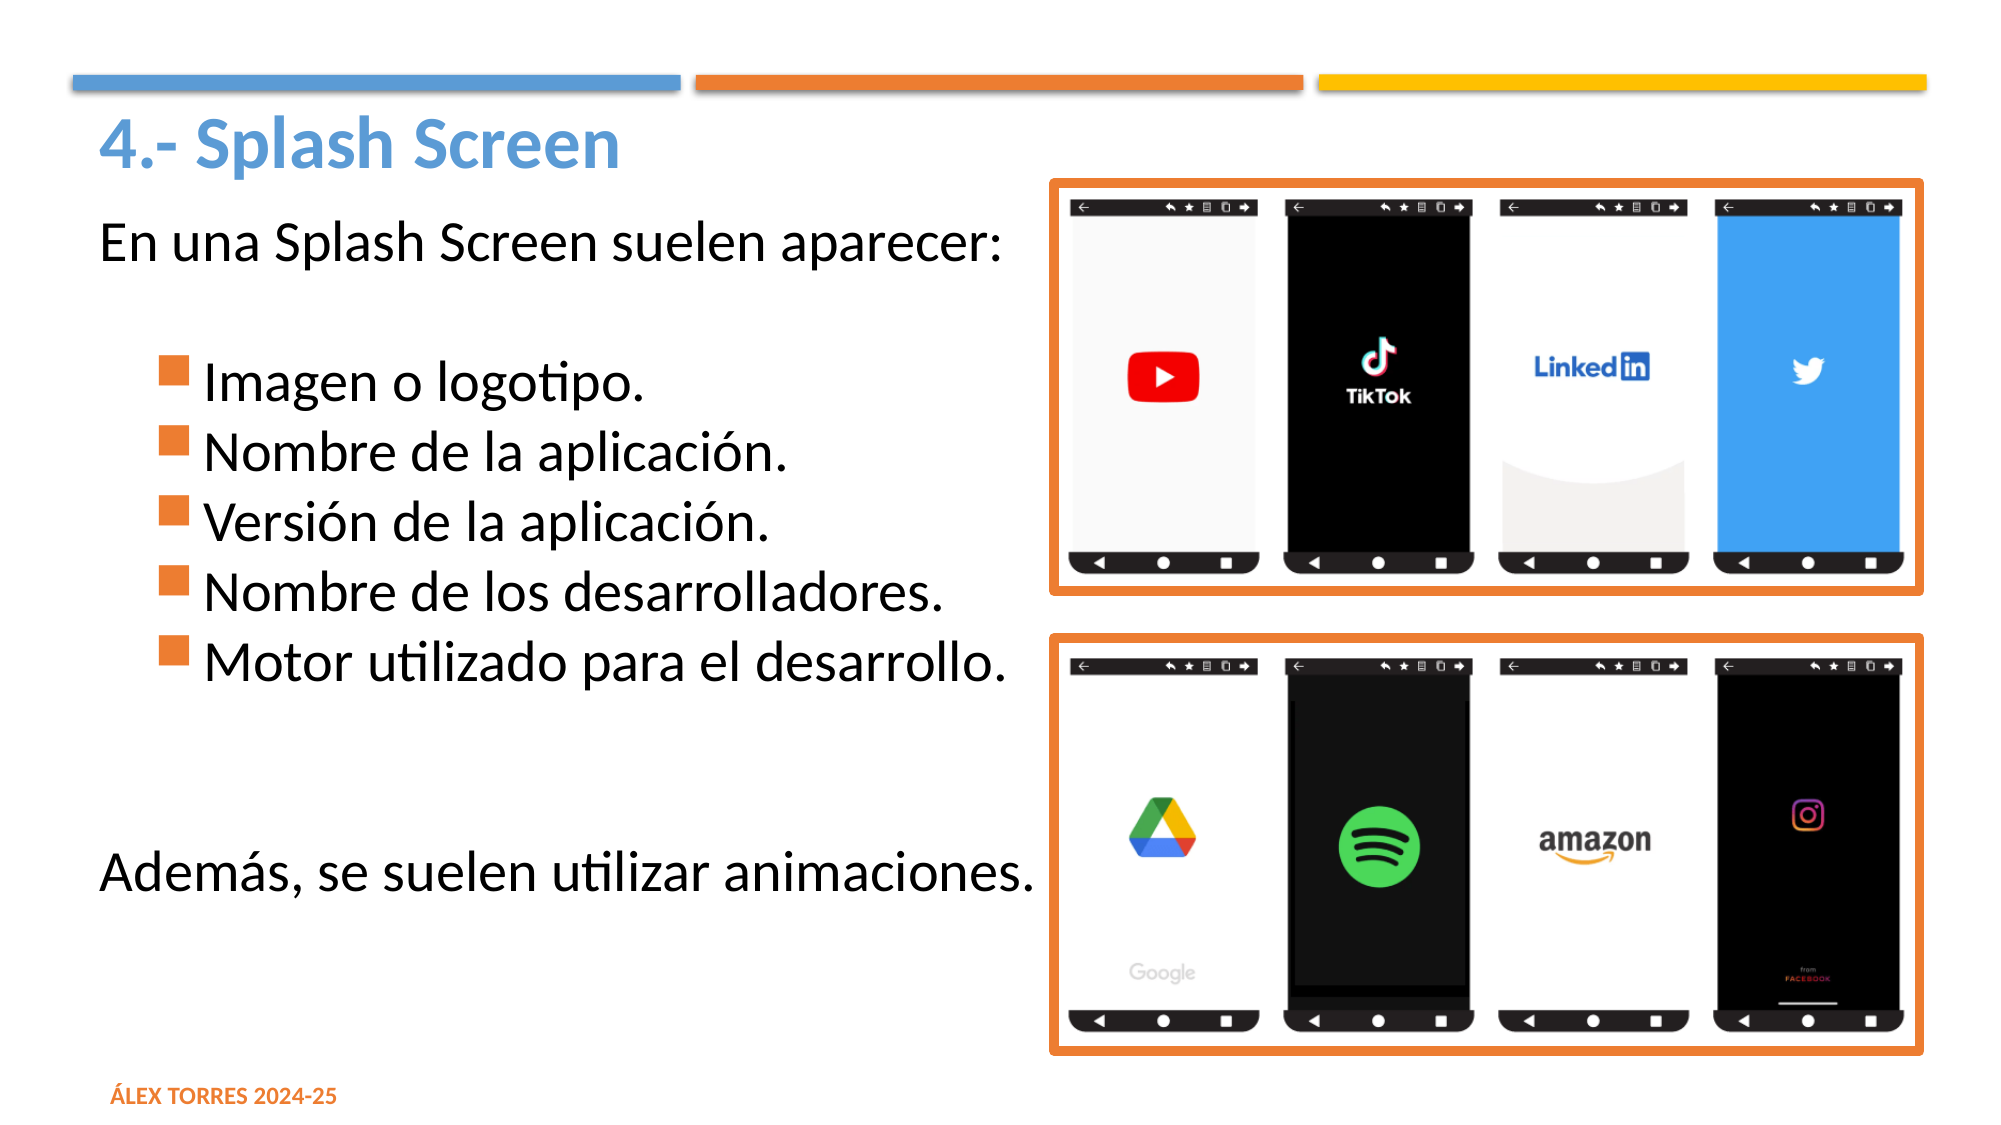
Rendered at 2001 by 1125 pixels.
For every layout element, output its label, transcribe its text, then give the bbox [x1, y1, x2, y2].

text_box En una Splash Screen suelen aparecer: Imagen o logotipo. Nombre de la aplicación. Versión de la aplicación. Nombre de los desarrolladores. Motor utilizado para el desarrollo. Además, se suelen utilizar animaciones. [85, 187, 1915, 1072]
picture [1058, 187, 1916, 587]
text_box 4.- Splash Screen [85, 78, 1915, 187]
picture [1058, 642, 1916, 1047]
